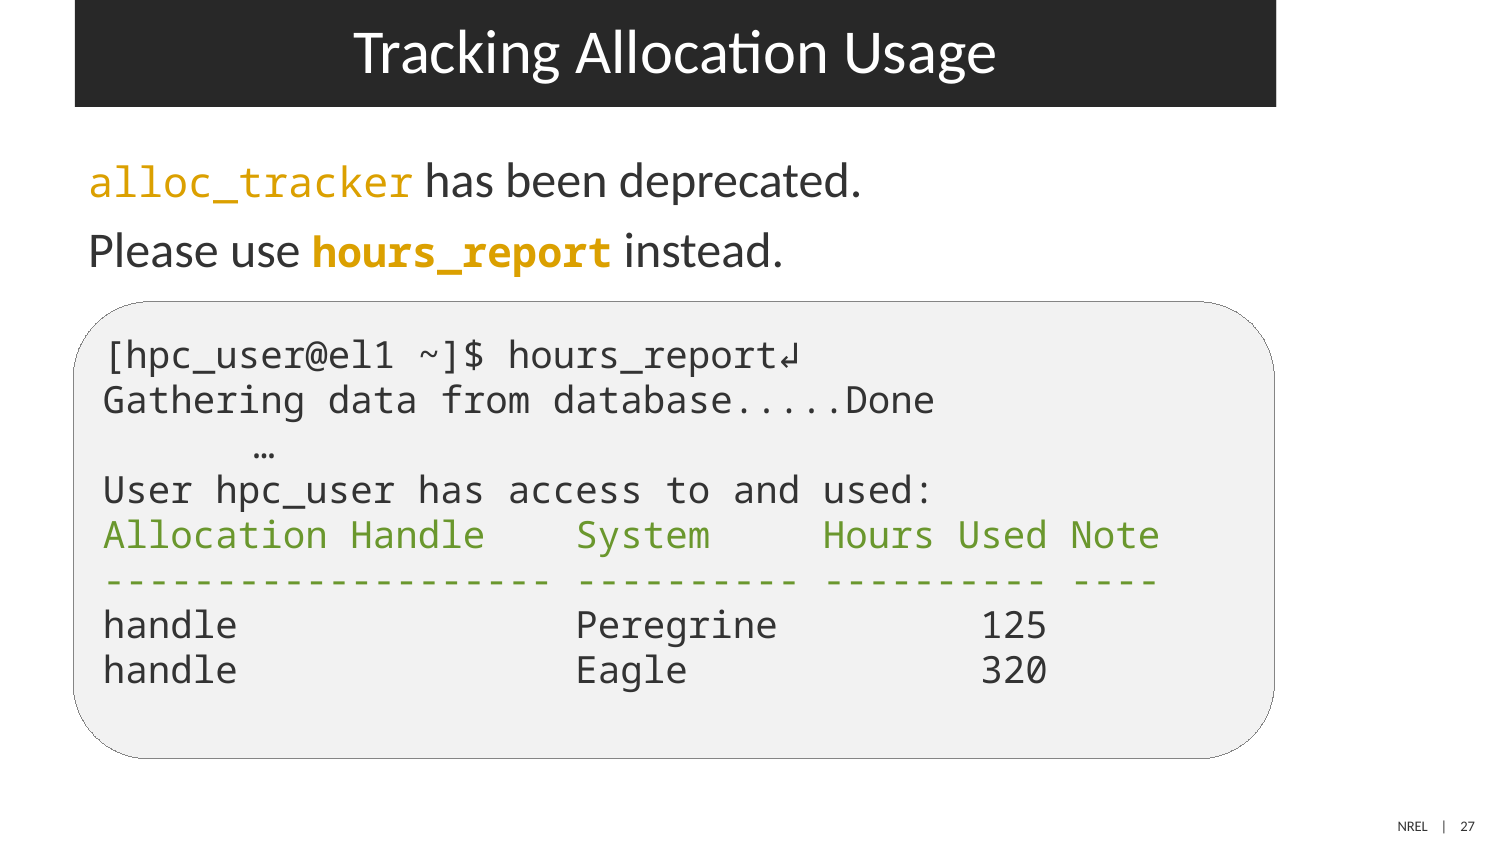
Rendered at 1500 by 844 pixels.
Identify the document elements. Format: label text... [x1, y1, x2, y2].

text_box [73, 139, 1447, 778]
text_box Tracking Allocation Usage [74, 0, 1277, 107]
text_box [hpc_user@el1 ~]$ hours_report↲ Gathering data from database.....Done … User hpc_user has access to and used: Allocation Handle System Hours Used Note -------------------- ---------- ---------- ---- handle Peregrine 125 handle Eagle 320 [73, 301, 1275, 759]
